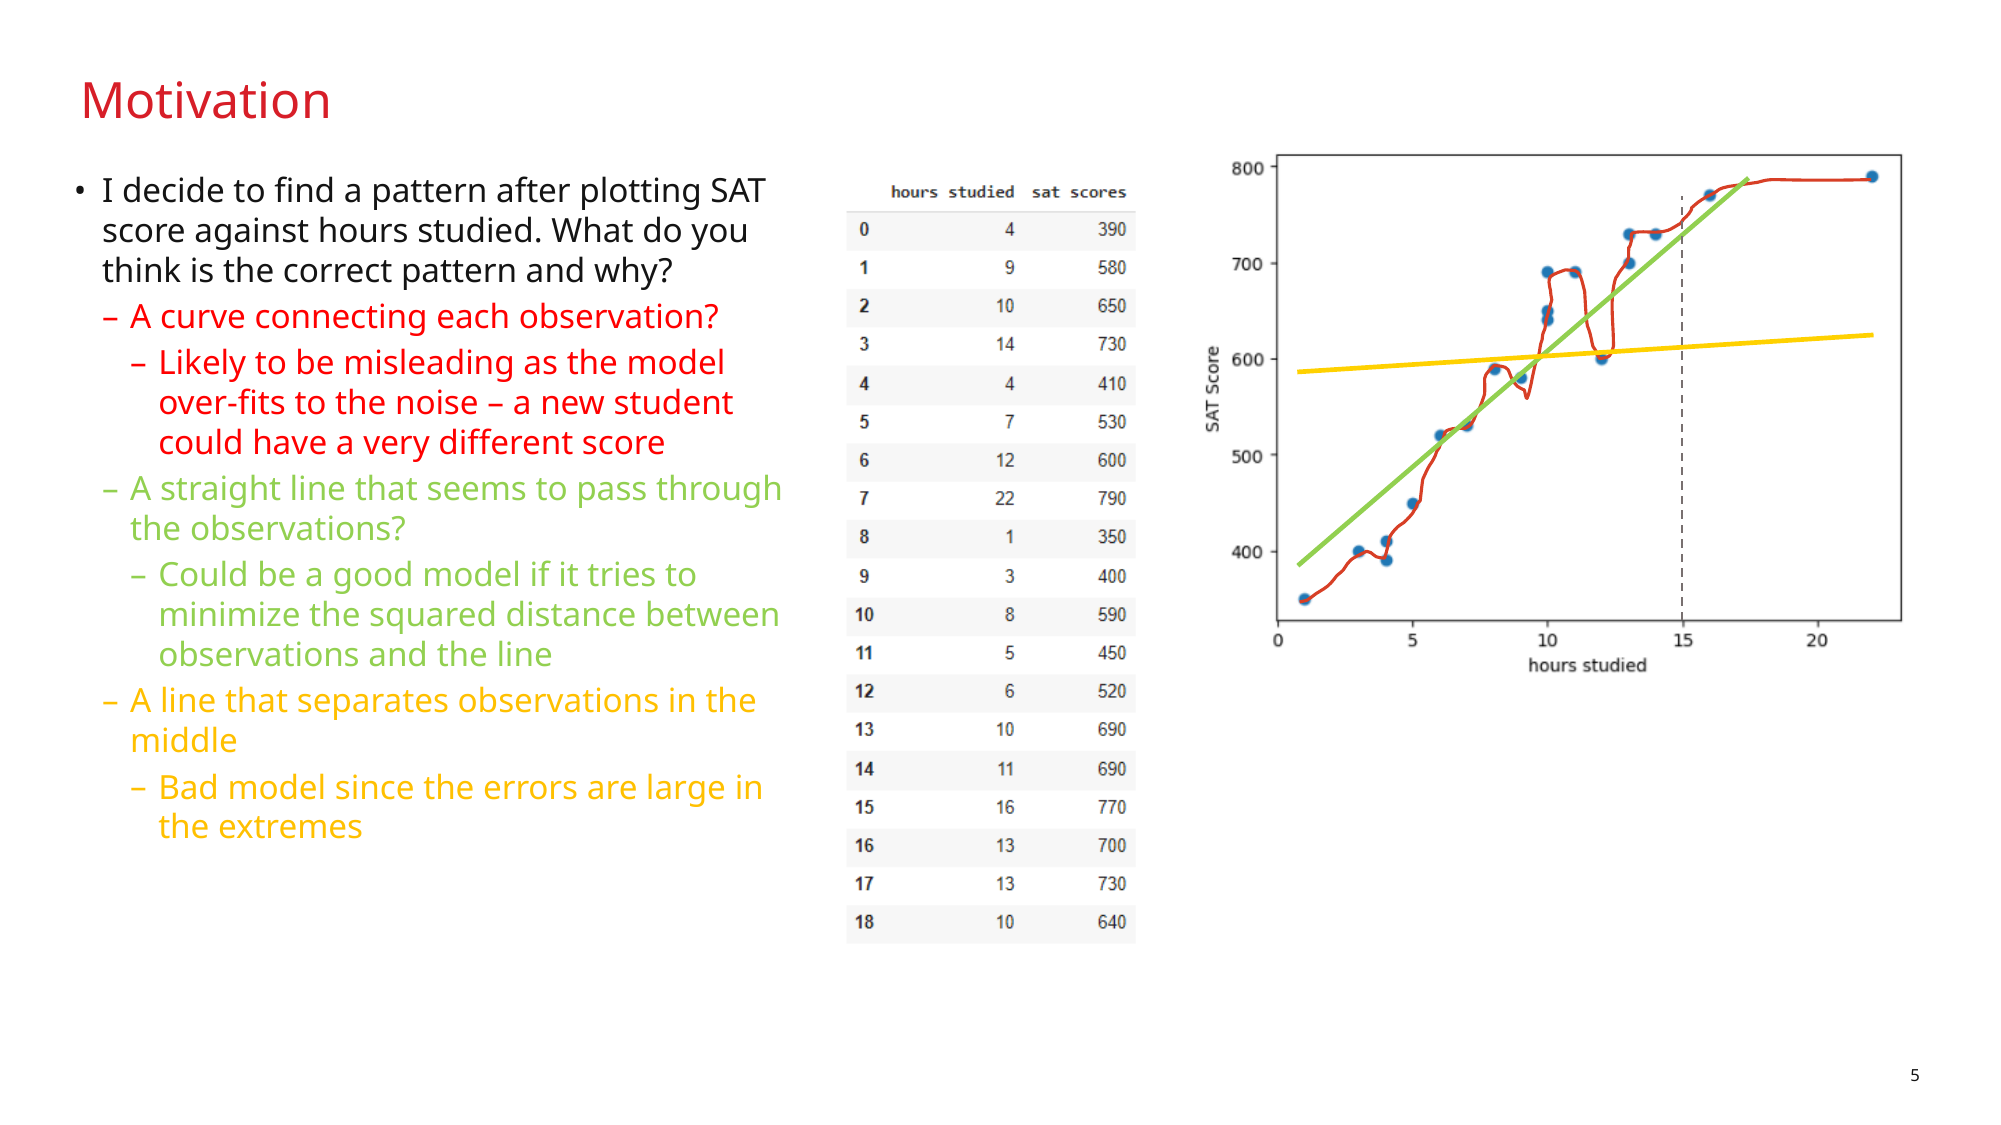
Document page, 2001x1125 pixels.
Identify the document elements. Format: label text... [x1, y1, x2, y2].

slide_number 5 [1839, 1050, 1920, 1088]
picture [844, 168, 1140, 957]
list I decide to find a pattern after plotting SAT score against hours studied. What do you think is the correct pattern and why? A curve connecting each observation? Likely to be misleading as the model over-fits to the noise – a new student could have a very different score A straight line that seems to pass through the observations? Could be a good model if it tries to minimize the squared distance between observations and the line A line that separates observations in the middle Bad model since the errors are large in the extremes [73, 169, 796, 919]
title Motivation [80, 75, 1920, 240]
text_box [1187, 148, 1927, 680]
